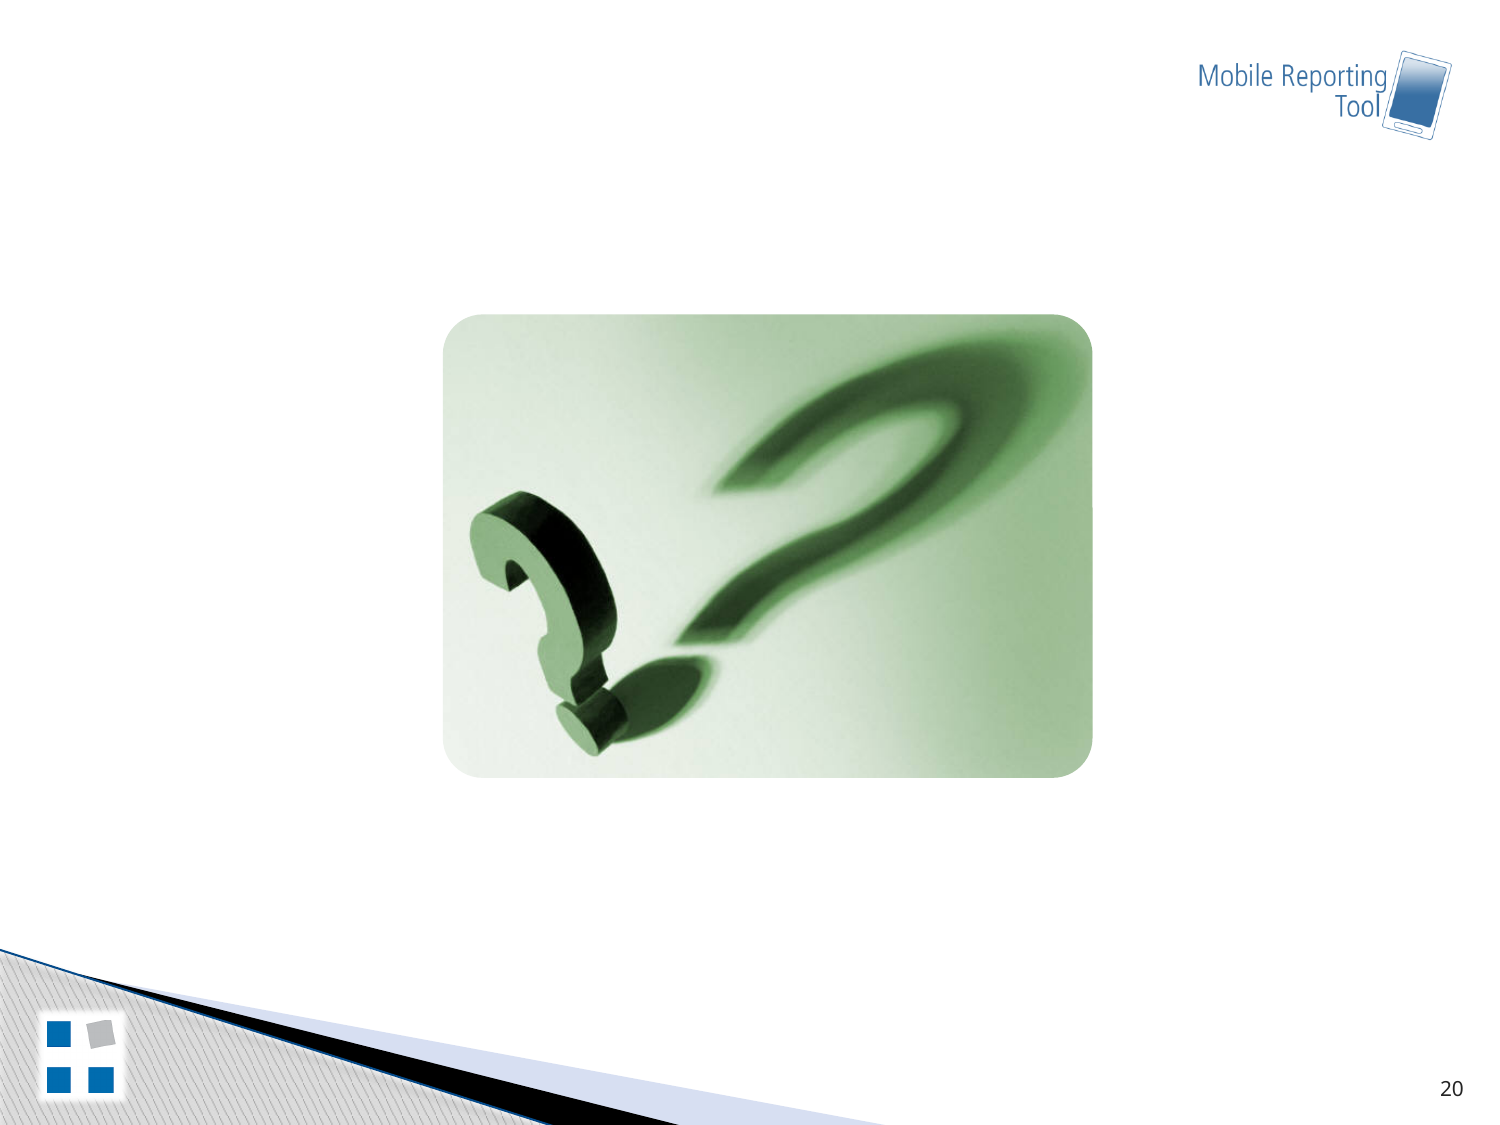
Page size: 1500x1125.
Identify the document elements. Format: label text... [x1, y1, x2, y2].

picture [47, 1020, 117, 1093]
slide_number 20 [1418, 1051, 1479, 1112]
picture [1187, 42, 1459, 149]
picture [442, 314, 1093, 779]
